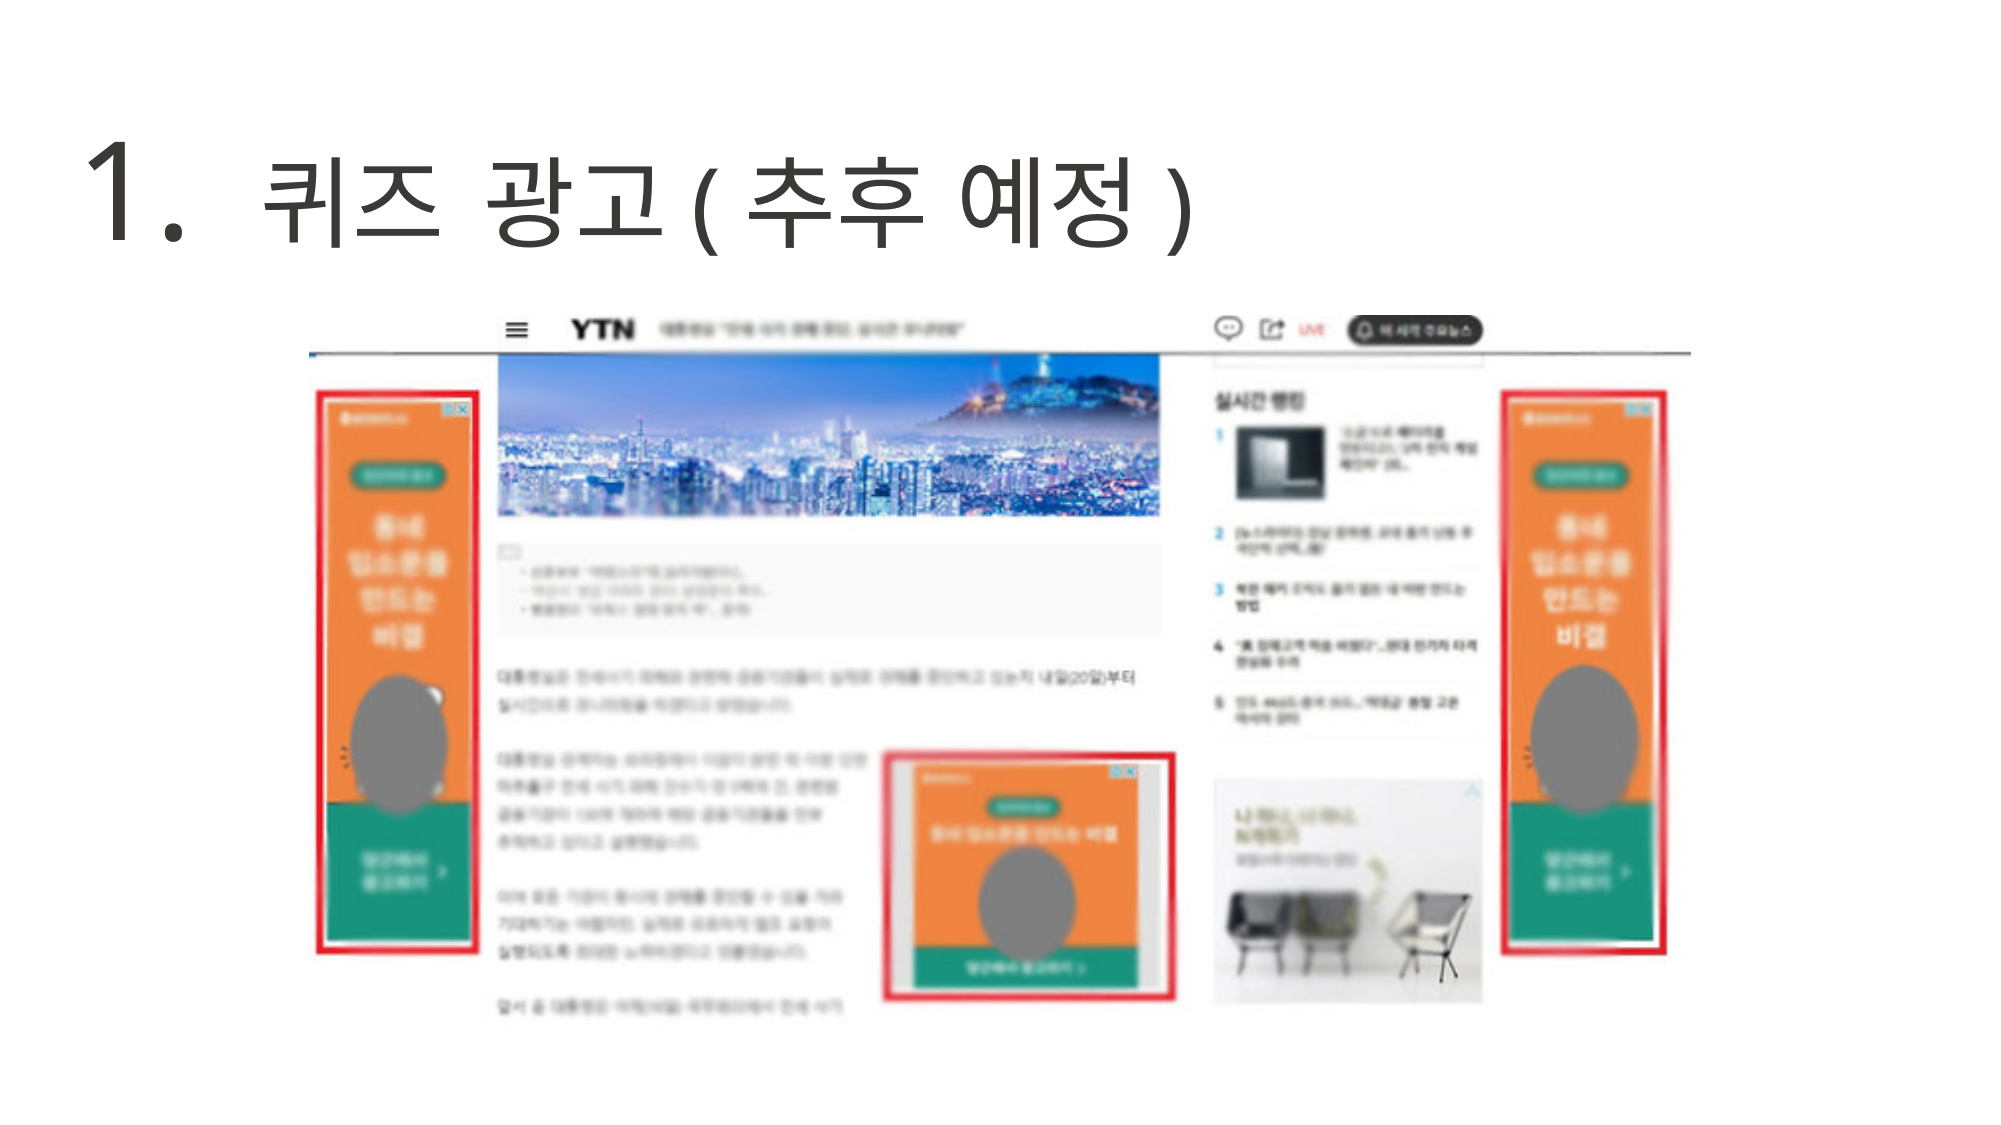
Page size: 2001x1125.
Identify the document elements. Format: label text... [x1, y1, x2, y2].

picture [309, 315, 1691, 1027]
text_box 1. 퀴즈 광고(추후 예정) [61, 95, 1474, 276]
